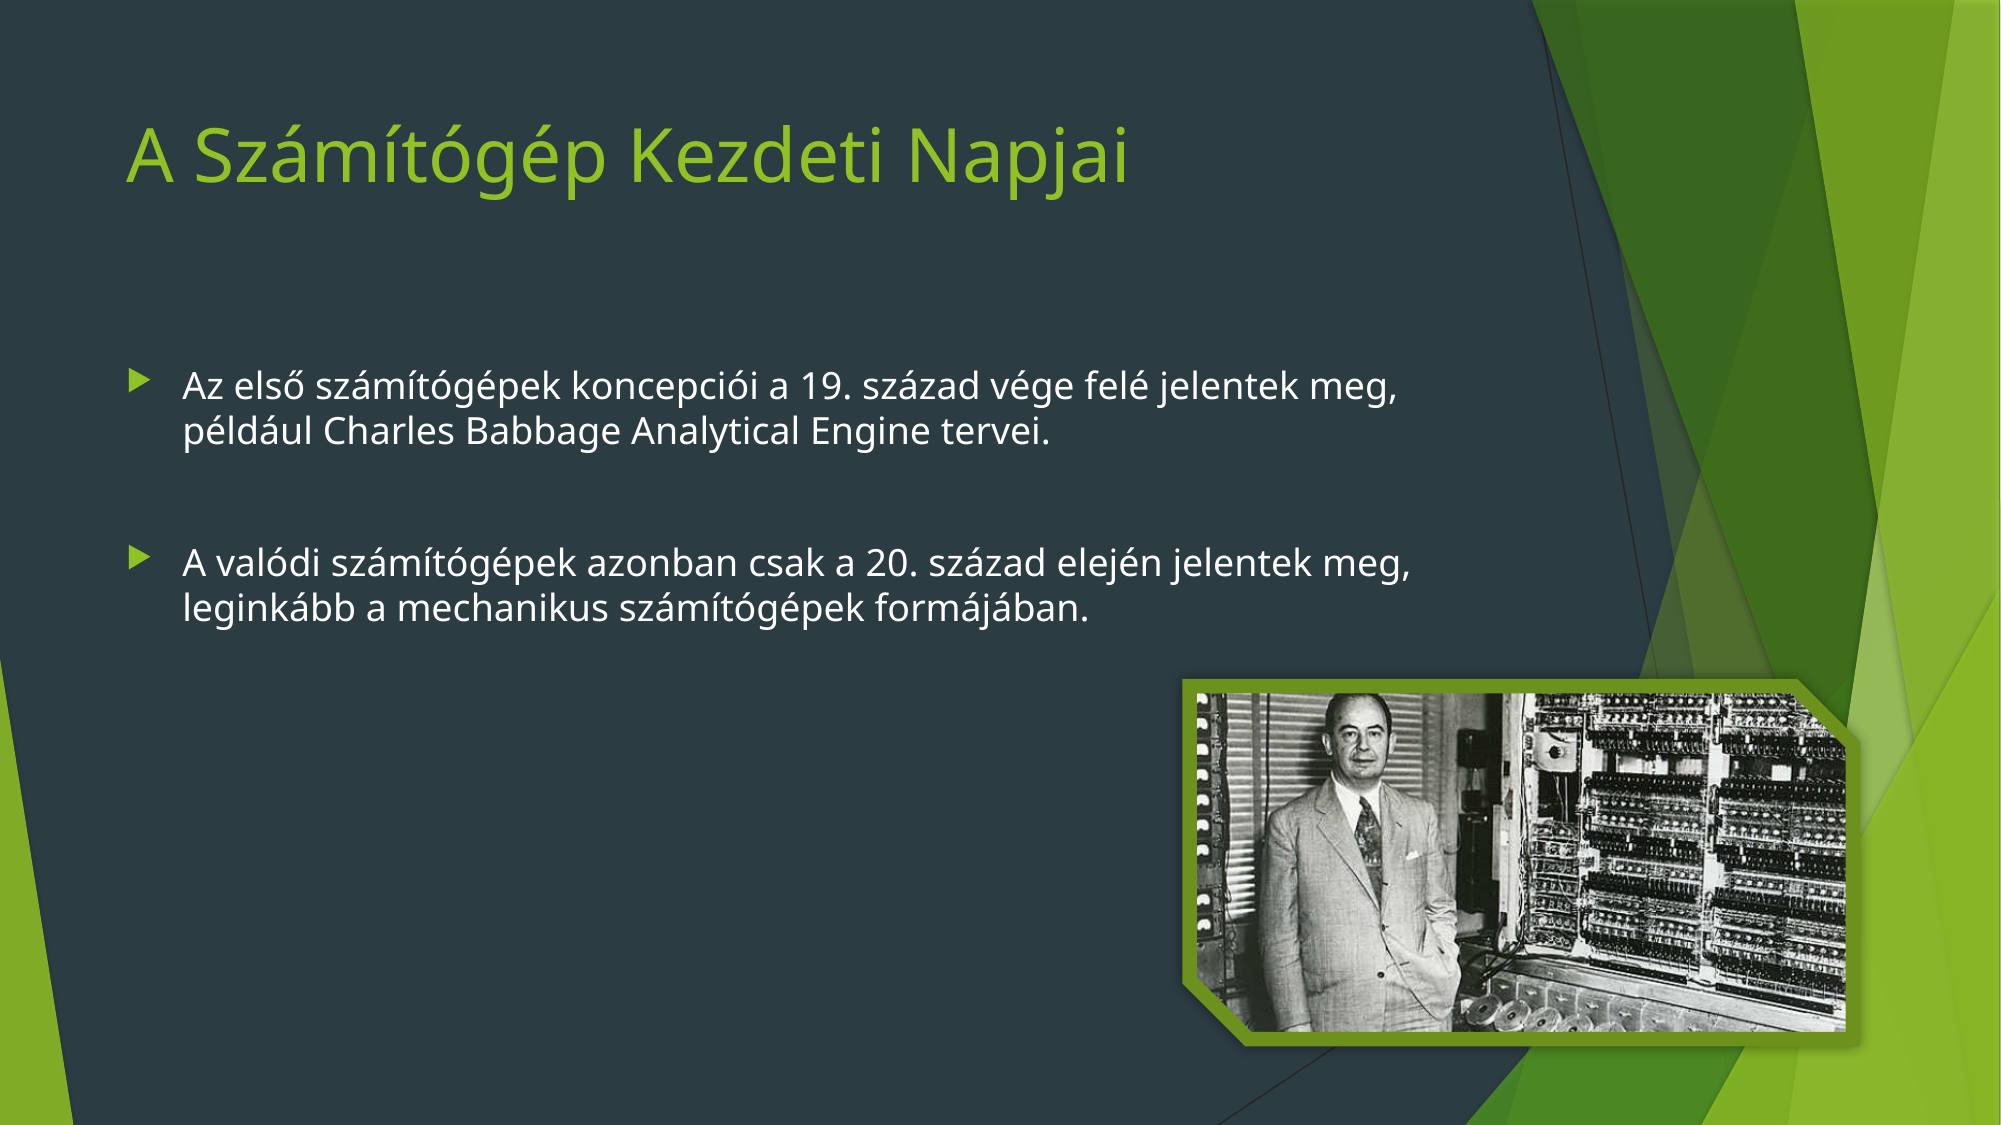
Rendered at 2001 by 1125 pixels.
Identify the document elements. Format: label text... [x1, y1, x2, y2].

list Az első számítógépek koncepciói a 19. század vége felé jelentek meg, például Charles Babbage Analytical Engine tervei. A valódi számítógépek azonban csak a 20. század elején jelentek meg, leginkább a mechanikus számítógépek formájában. [111, 354, 1522, 992]
title A Számítógép Kezdeti Napjai [111, 99, 1522, 317]
picture [1189, 685, 1854, 1040]
